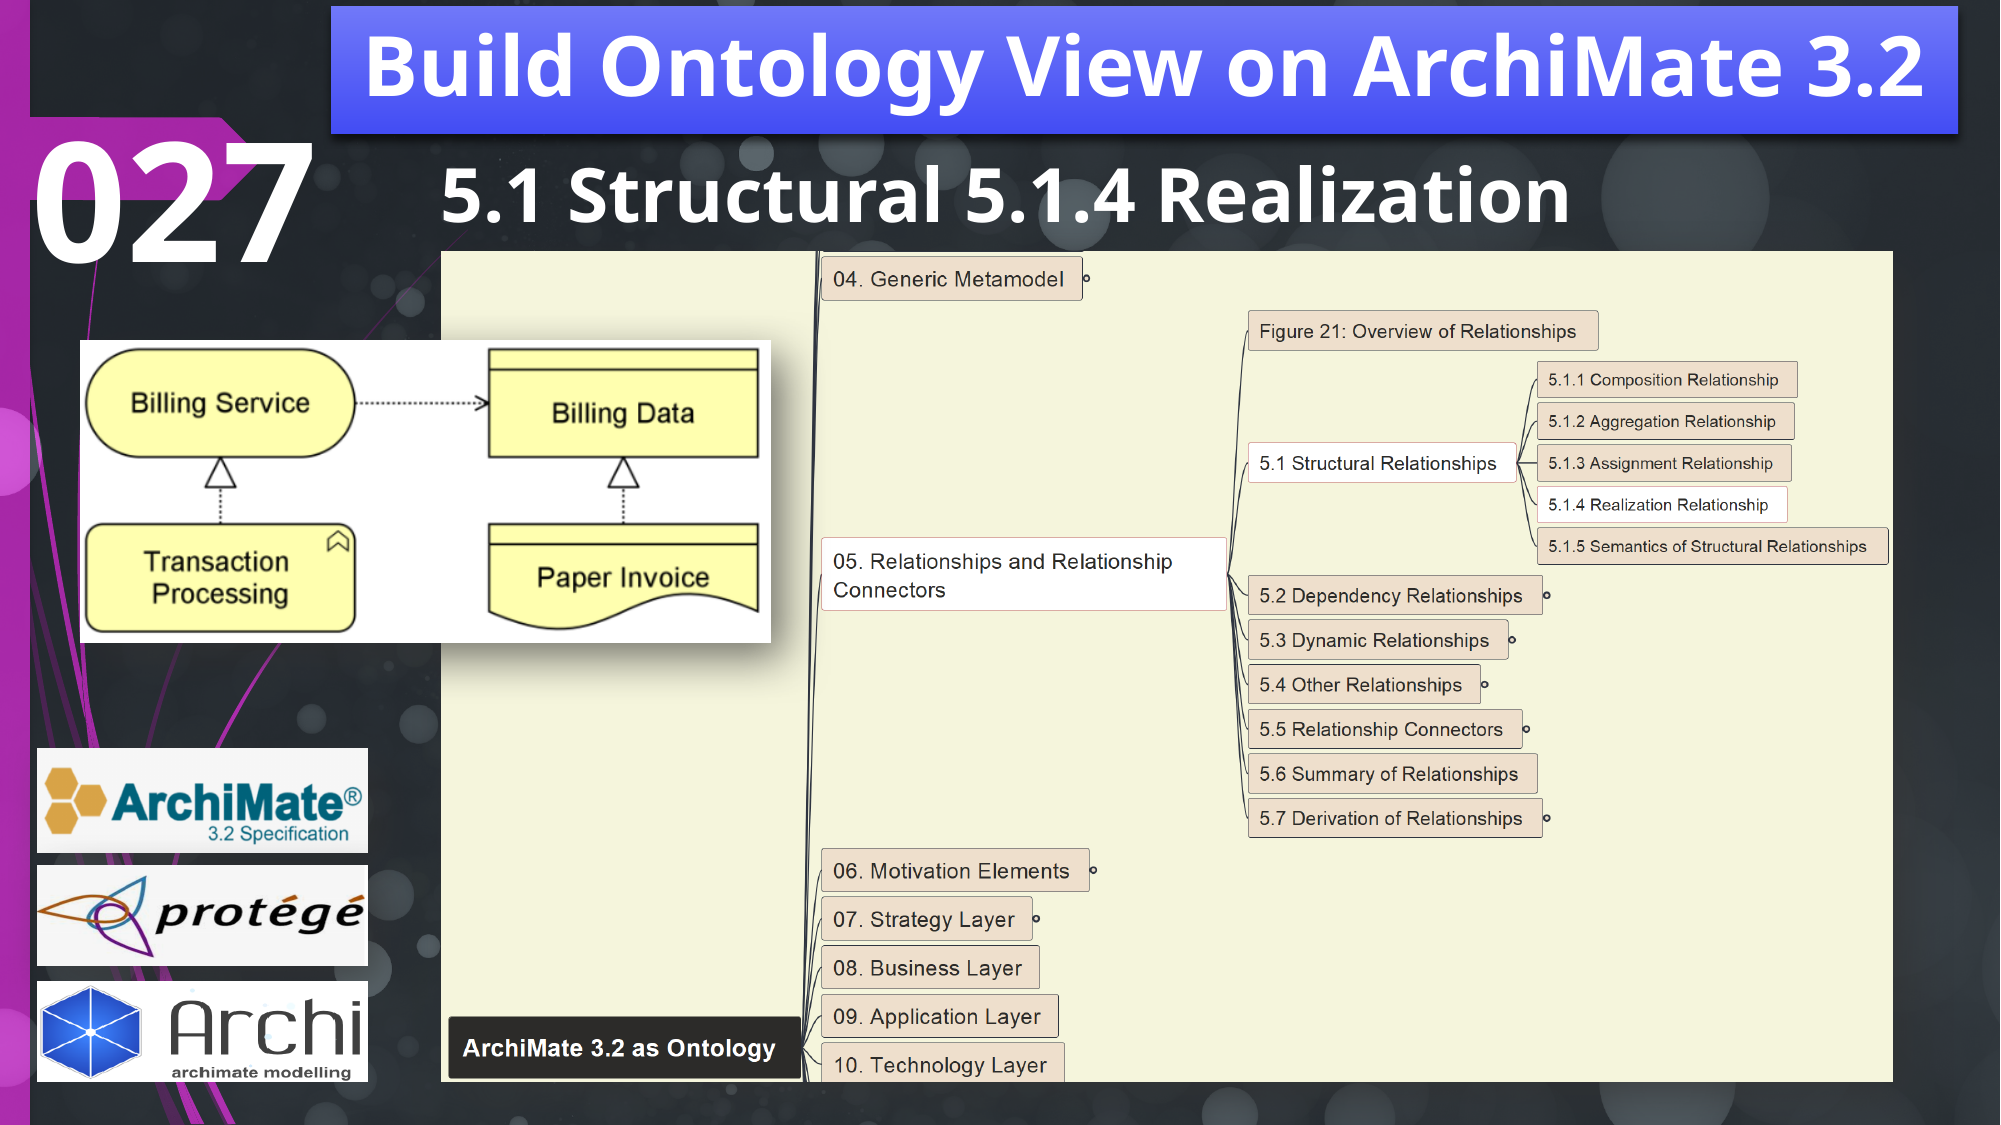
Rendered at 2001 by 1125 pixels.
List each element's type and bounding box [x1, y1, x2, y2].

list [441, 250, 1893, 1082]
picture [0, 0, 2000, 1125]
